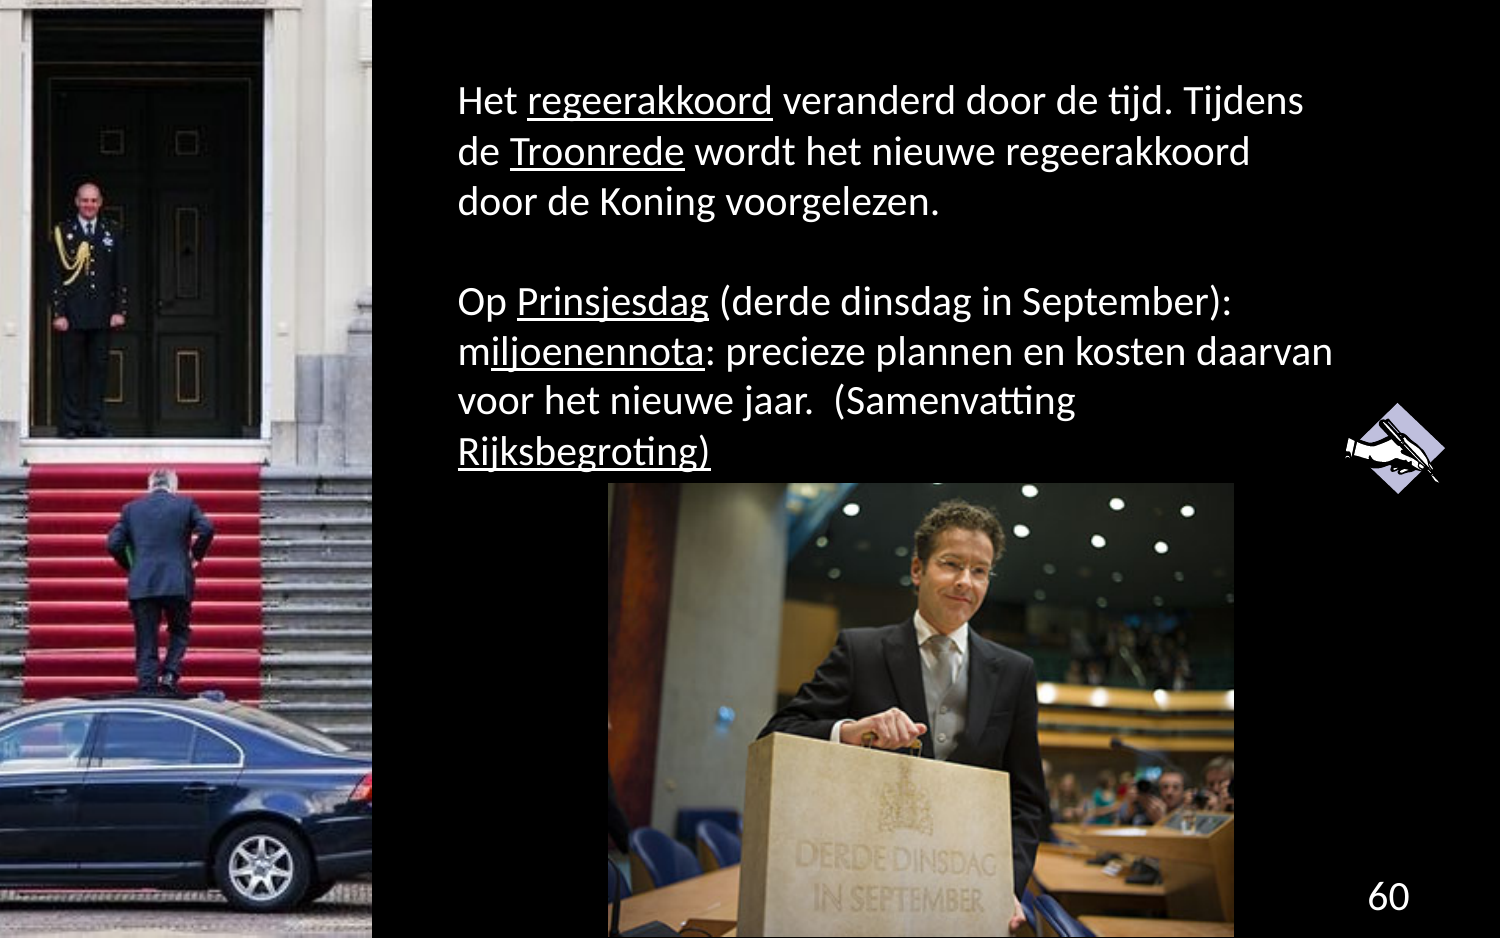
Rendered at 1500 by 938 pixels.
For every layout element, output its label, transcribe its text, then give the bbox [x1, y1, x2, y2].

slide_number 60 [1239, 868, 1425, 919]
picture [608, 483, 1234, 937]
picture [1340, 396, 1452, 501]
picture [0, 0, 372, 938]
text_box Het regeerakkoord veranderd door de tijd. Tijdens de Troonrede wordt het nieuwe regeerakkoord door de Koning voorgelezen. Op Prinsjesdag (derde dinsdag in September): miljoenennota: precieze plannen en kosten daarvan voor het nieuwe jaar. (Samenvatting Rijksbegroting) [442, 15, 1350, 631]
